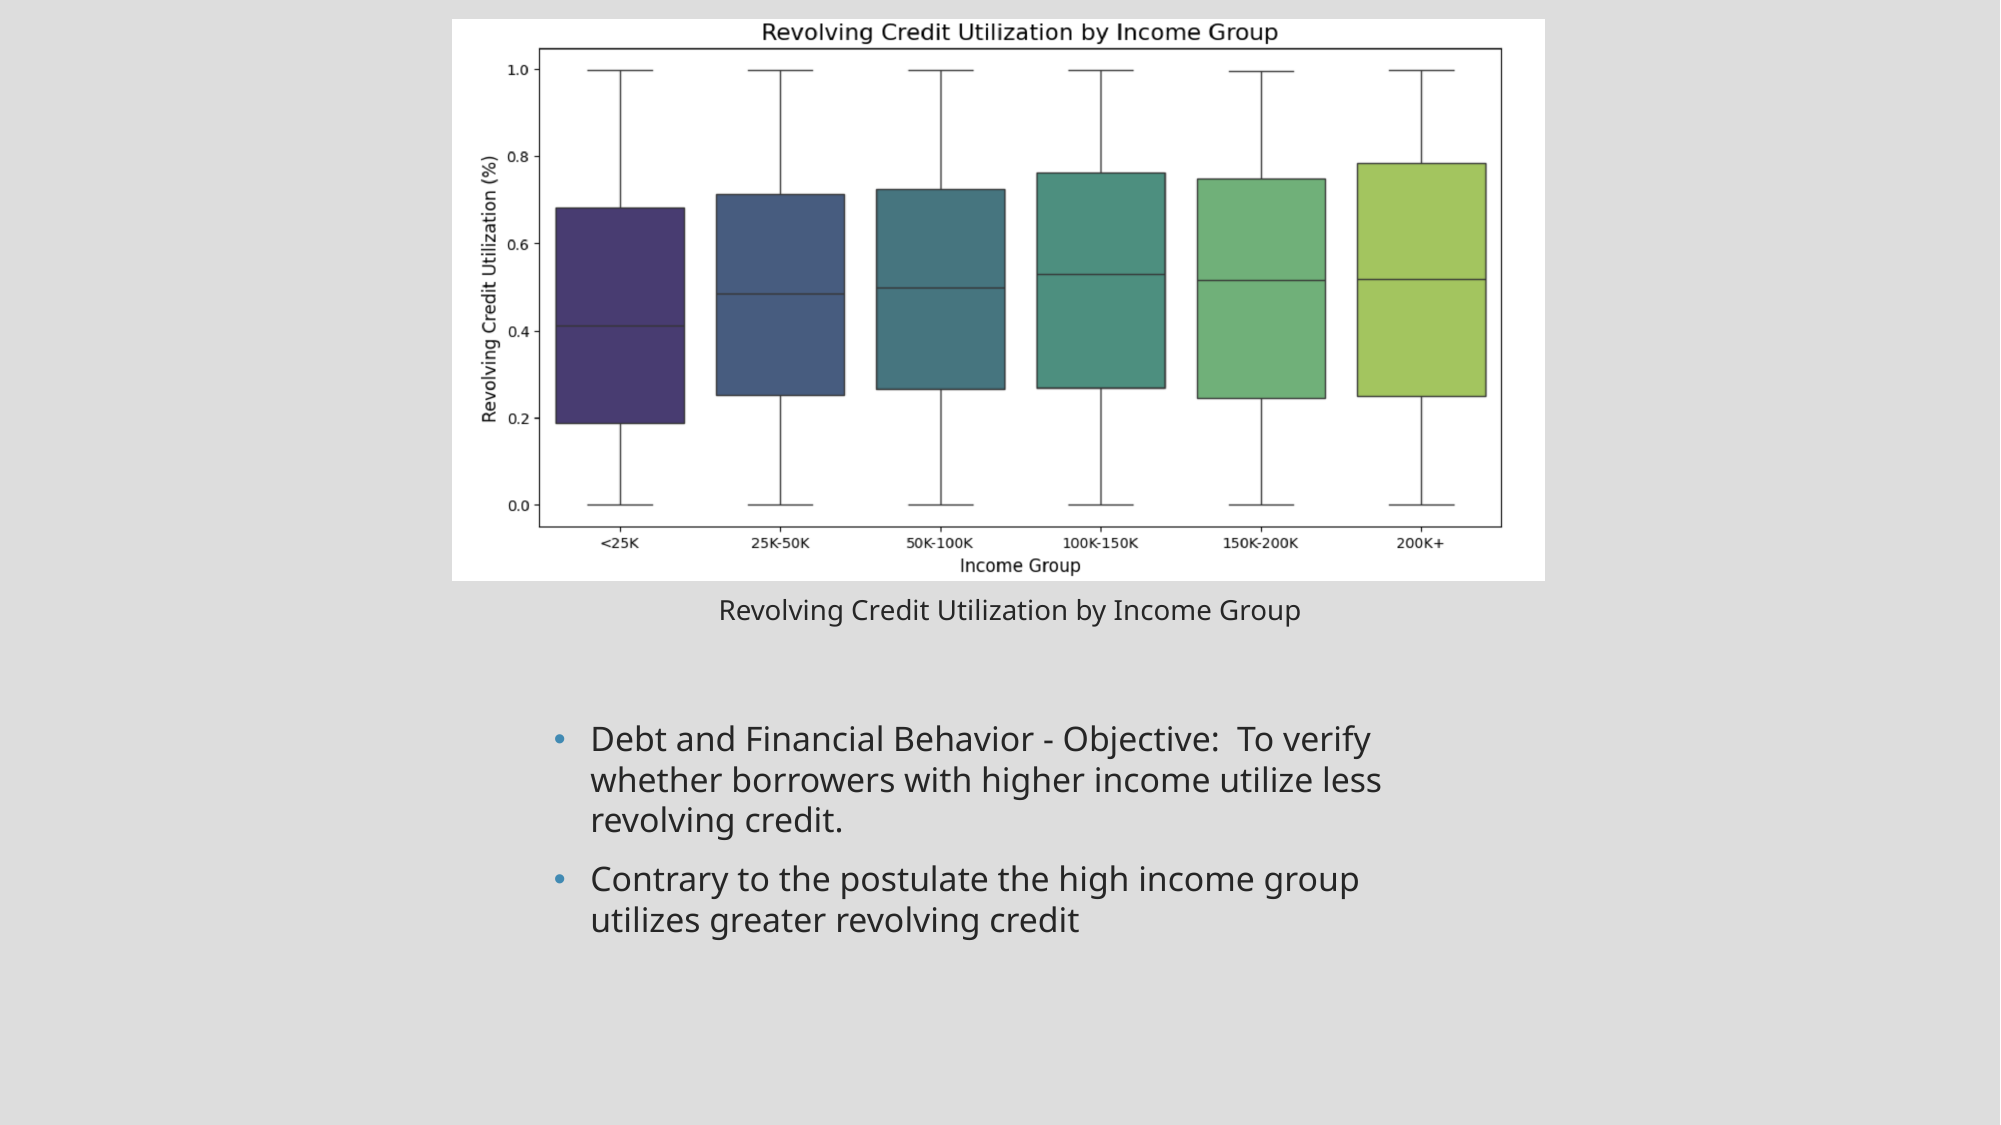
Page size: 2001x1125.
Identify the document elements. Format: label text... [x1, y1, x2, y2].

picture [452, 19, 1545, 581]
text_box Debt and Financial Behavior - Objective: To verify whether borrowers with higher income utilize less revolving credit. Contrary to the postulate the high income group utilizes greater revolving credit [538, 710, 1459, 949]
text_box Revolving Credit Utilization by Income Group [703, 585, 1545, 634]
